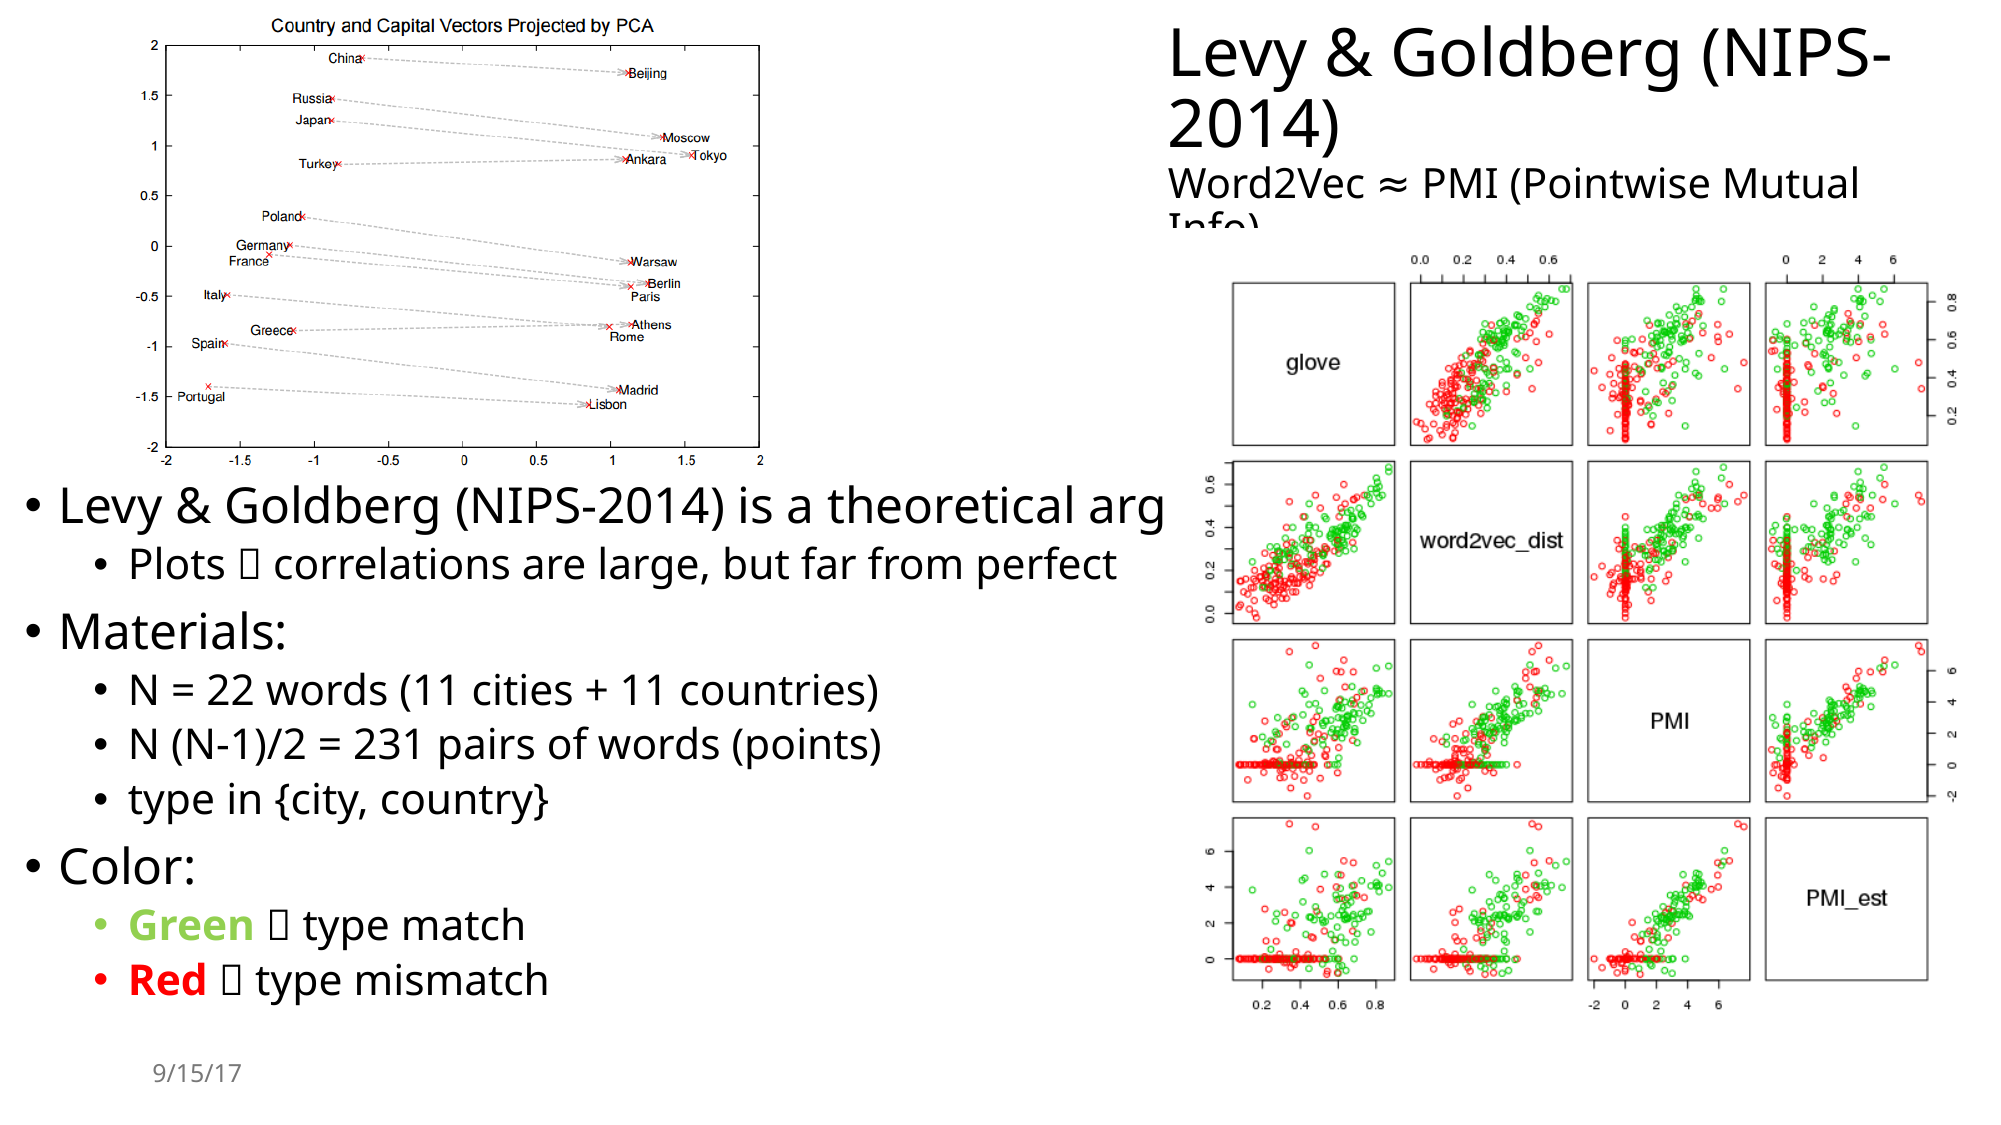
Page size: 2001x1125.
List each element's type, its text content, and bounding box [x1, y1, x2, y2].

title Levy & Goldberg (NIPS-2014) Word2Vec ≈ PMI (Pointwise Mutual Info) [1152, 26, 1968, 245]
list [92, 0, 790, 482]
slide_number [137, 1057, 588, 1103]
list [1161, 227, 1980, 1044]
text_box Levy & Goldberg (NIPS-2014) is a theoretical arg Plots  correlations are large, but far from perfect Materials: N = 22 words (11 cities + 11 countries) N (N-1)/2 = 231 pairs of words (points) type in {city, country} Color: Green  type match Red  type mismatch [9, 473, 1211, 1057]
